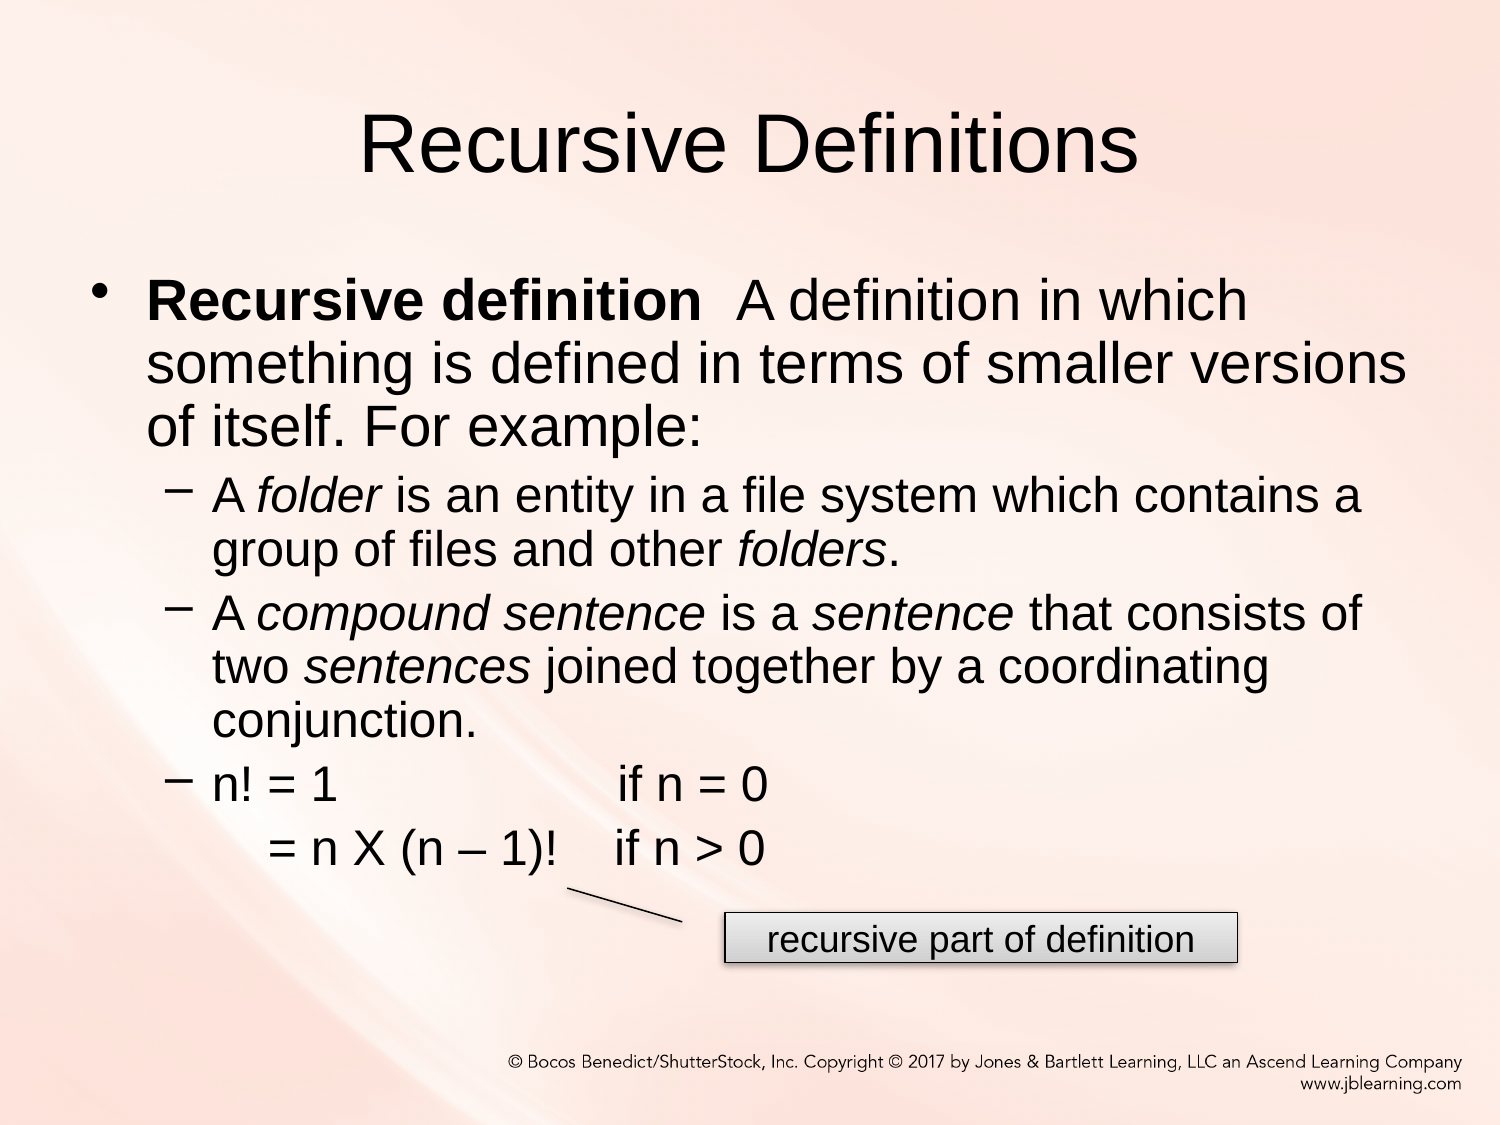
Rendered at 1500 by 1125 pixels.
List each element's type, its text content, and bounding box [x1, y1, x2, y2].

title Recursive Definitions [75, 45, 1425, 233]
text_box recursive part of definition [724, 912, 1238, 963]
list Recursive definition A definition in which something is defined in terms of smaller versions of itself. For example: A folder is an entity in a file system which contains a group of files and other folders. A compound sentence is a sentence that consists of two sentences joined together by a coordinating conjunction. n! = 1 if n = 0 = n X (n – 1)! if n > 0 [75, 262, 1425, 1005]
picture [0, 0, 1500, 1125]
text_box recursive part of definition [567, 887, 683, 923]
